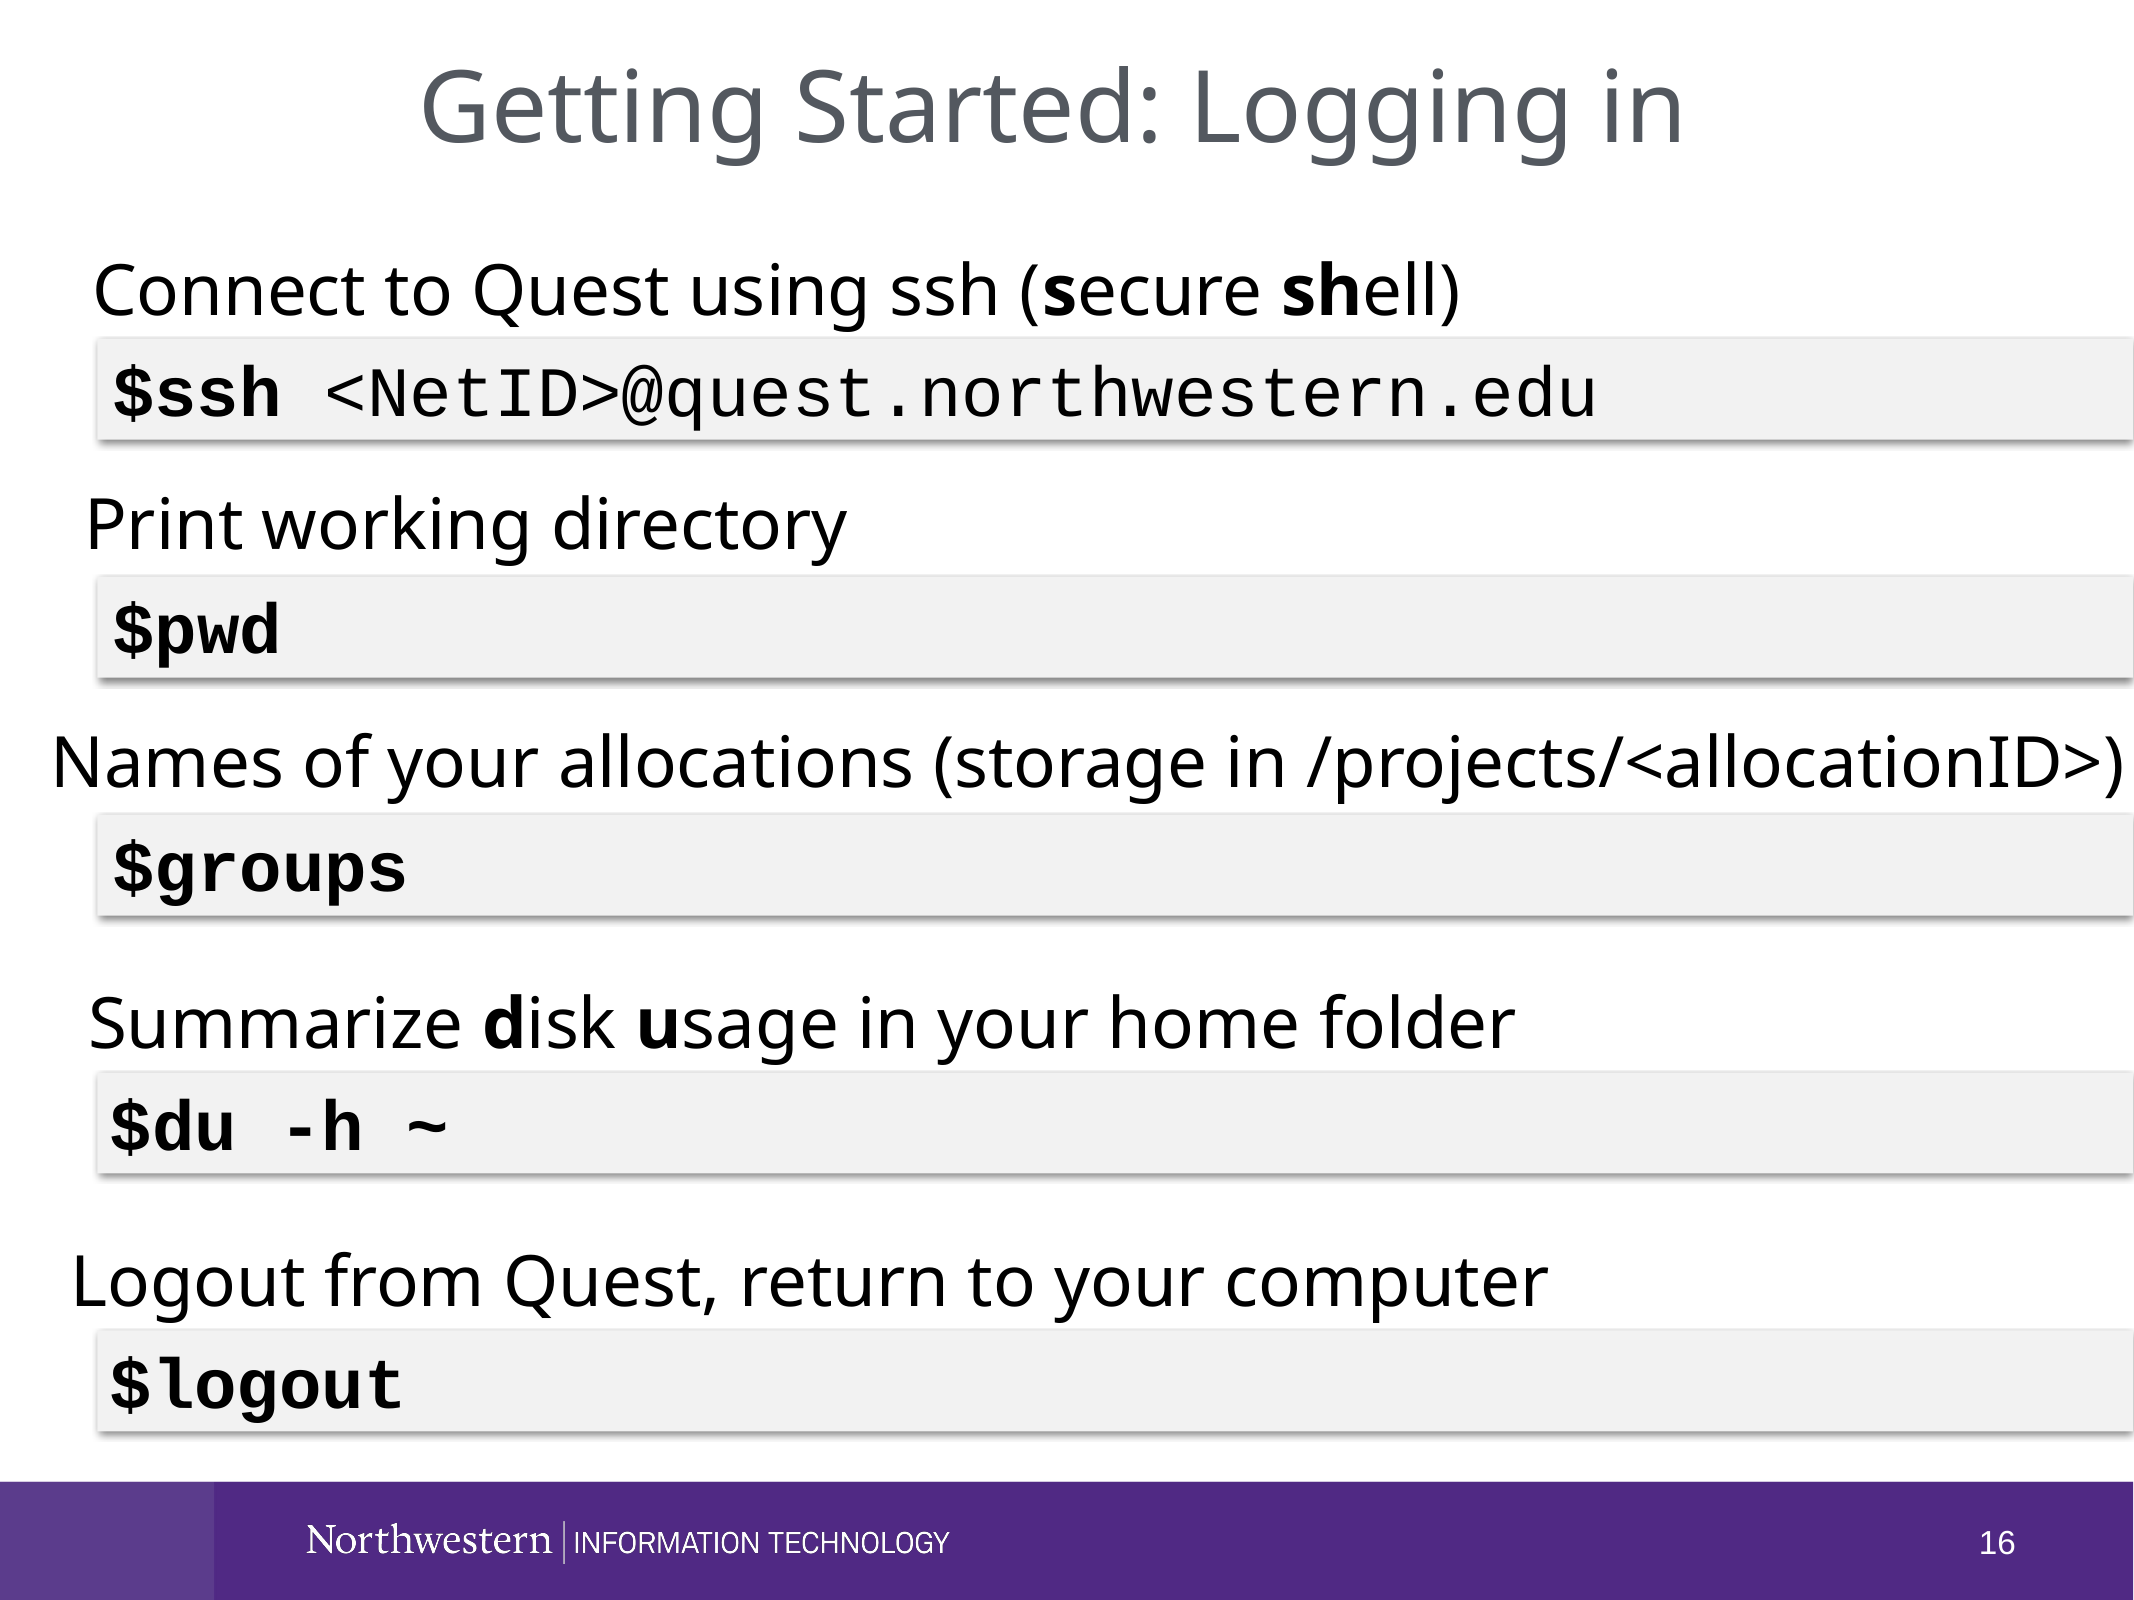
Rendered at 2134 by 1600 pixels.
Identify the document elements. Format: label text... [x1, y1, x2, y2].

text_box $ssh <NetID>@quest.northwestern.edu [97, 338, 1645, 439]
text_box [97, 1330, 2134, 1432]
text_box [97, 576, 2134, 678]
slide_number 16 [1965, 1513, 2028, 1573]
text_box [97, 814, 2134, 916]
text_box $logout [76, 1330, 1946, 1431]
text_box Getting Started: Logging in [410, 34, 1723, 171]
text_box Logout from Quest, return to your computer [56, 1228, 1566, 1329]
text_box $groups [97, 813, 1164, 914]
text_box Print working directory [69, 470, 864, 571]
text_box [97, 338, 2134, 440]
text_box [97, 1072, 2134, 1174]
text_box Names of your allocations (storage in /projects/<allocationID>) [35, 708, 2134, 809]
text_box $pwd [97, 575, 1164, 676]
text_box Summarize disk usage in your home folder [73, 970, 1551, 1071]
picture [0, 0, 2134, 1600]
text_box $du -h ~ [76, 1072, 1946, 1173]
text_box Connect to Quest using ssh (secure shell) [77, 237, 1476, 338]
